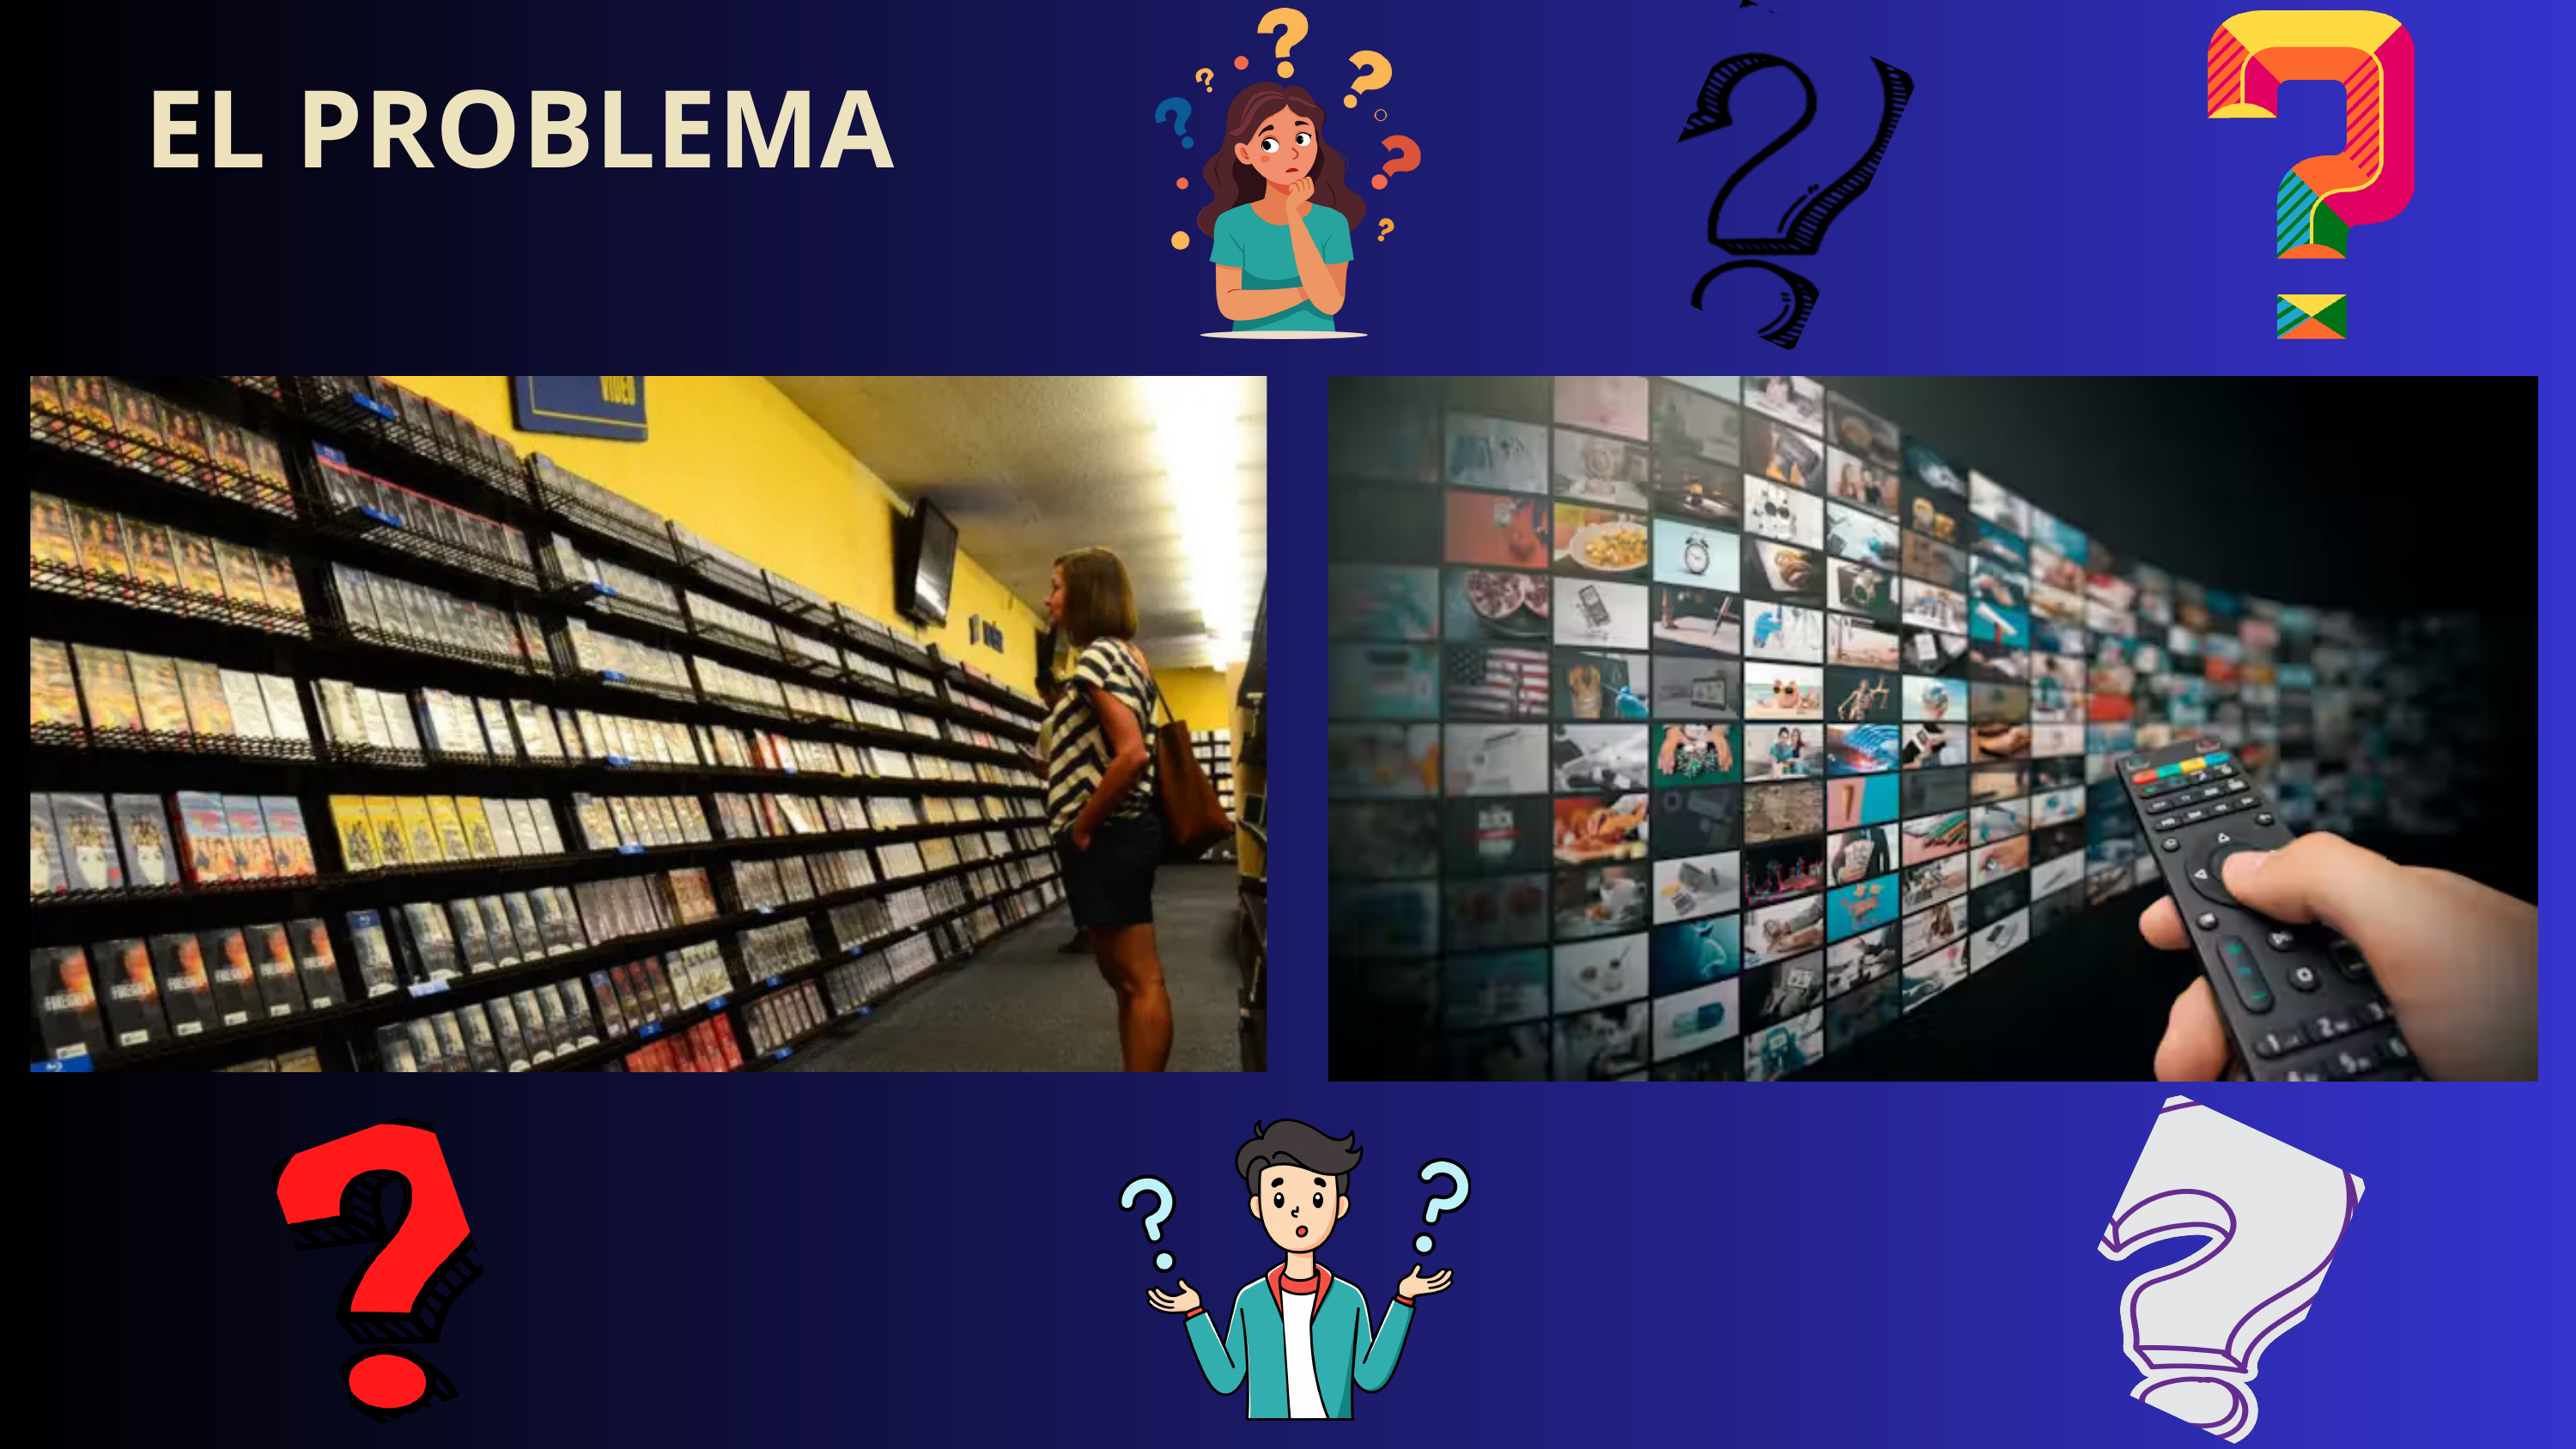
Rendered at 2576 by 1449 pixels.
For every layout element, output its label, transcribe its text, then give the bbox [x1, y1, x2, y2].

text_box [2208, 10, 2415, 339]
text_box [266, 1107, 521, 1432]
text_box [1328, 376, 2538, 1082]
text_box [2047, 1090, 2369, 1449]
text_box EL PROBLEMA [144, 39, 1329, 190]
text_box [1618, 0, 1919, 353]
text_box [1155, 8, 1421, 339]
text_box [1118, 1119, 1472, 1421]
text_box [30, 376, 1267, 1072]
